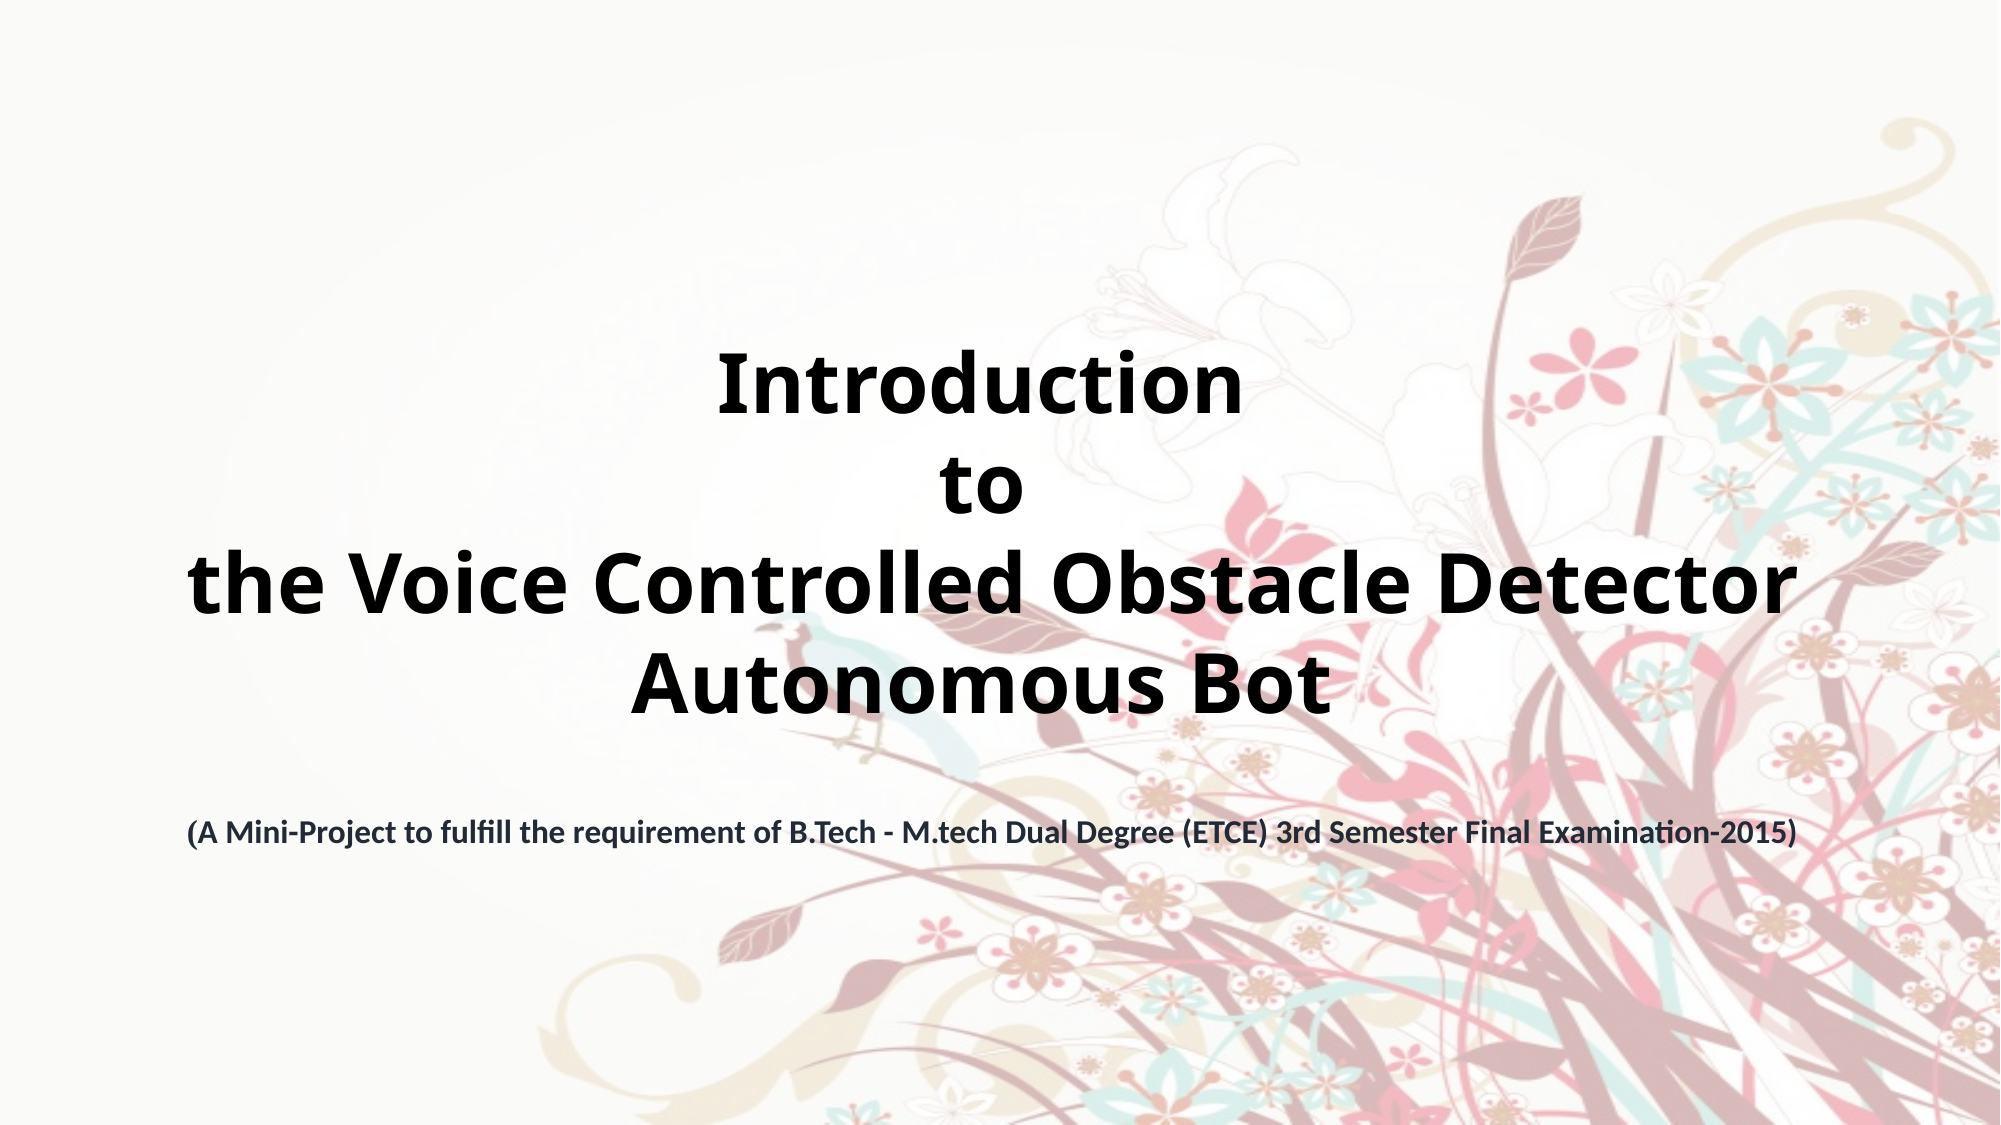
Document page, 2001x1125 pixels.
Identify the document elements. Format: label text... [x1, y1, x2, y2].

text_box Introduction to the Voice Controlled Obstacle Detector Autonomous Bot (A Mini-Project to fulfill the requirement of B.Tech - M.tech Dual Degree (ETCE) 3rd Semester Final Examination-2015) [133, 233, 1853, 903]
